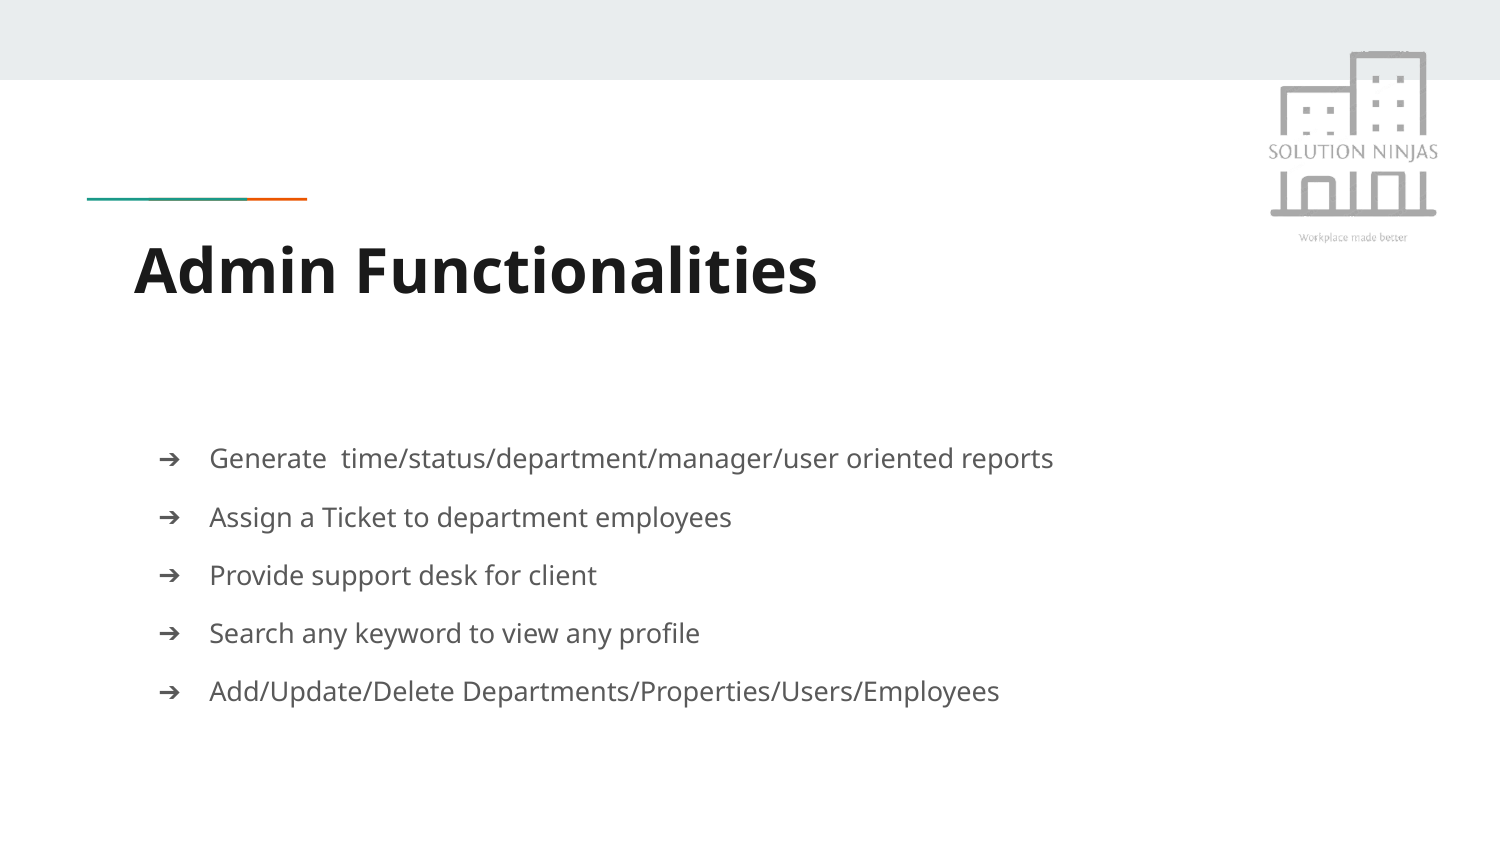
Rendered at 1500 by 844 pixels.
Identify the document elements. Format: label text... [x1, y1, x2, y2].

title Admin Functionalities [119, 216, 1381, 305]
list Generate time/status/department/manager/user oriented reports Assign a Ticket to department employees Provide support desk for client Search any keyword to view any profile Add/Update/Delete Departments/Properties/Users/Employees [119, 421, 1381, 793]
picture [1205, 0, 1500, 295]
